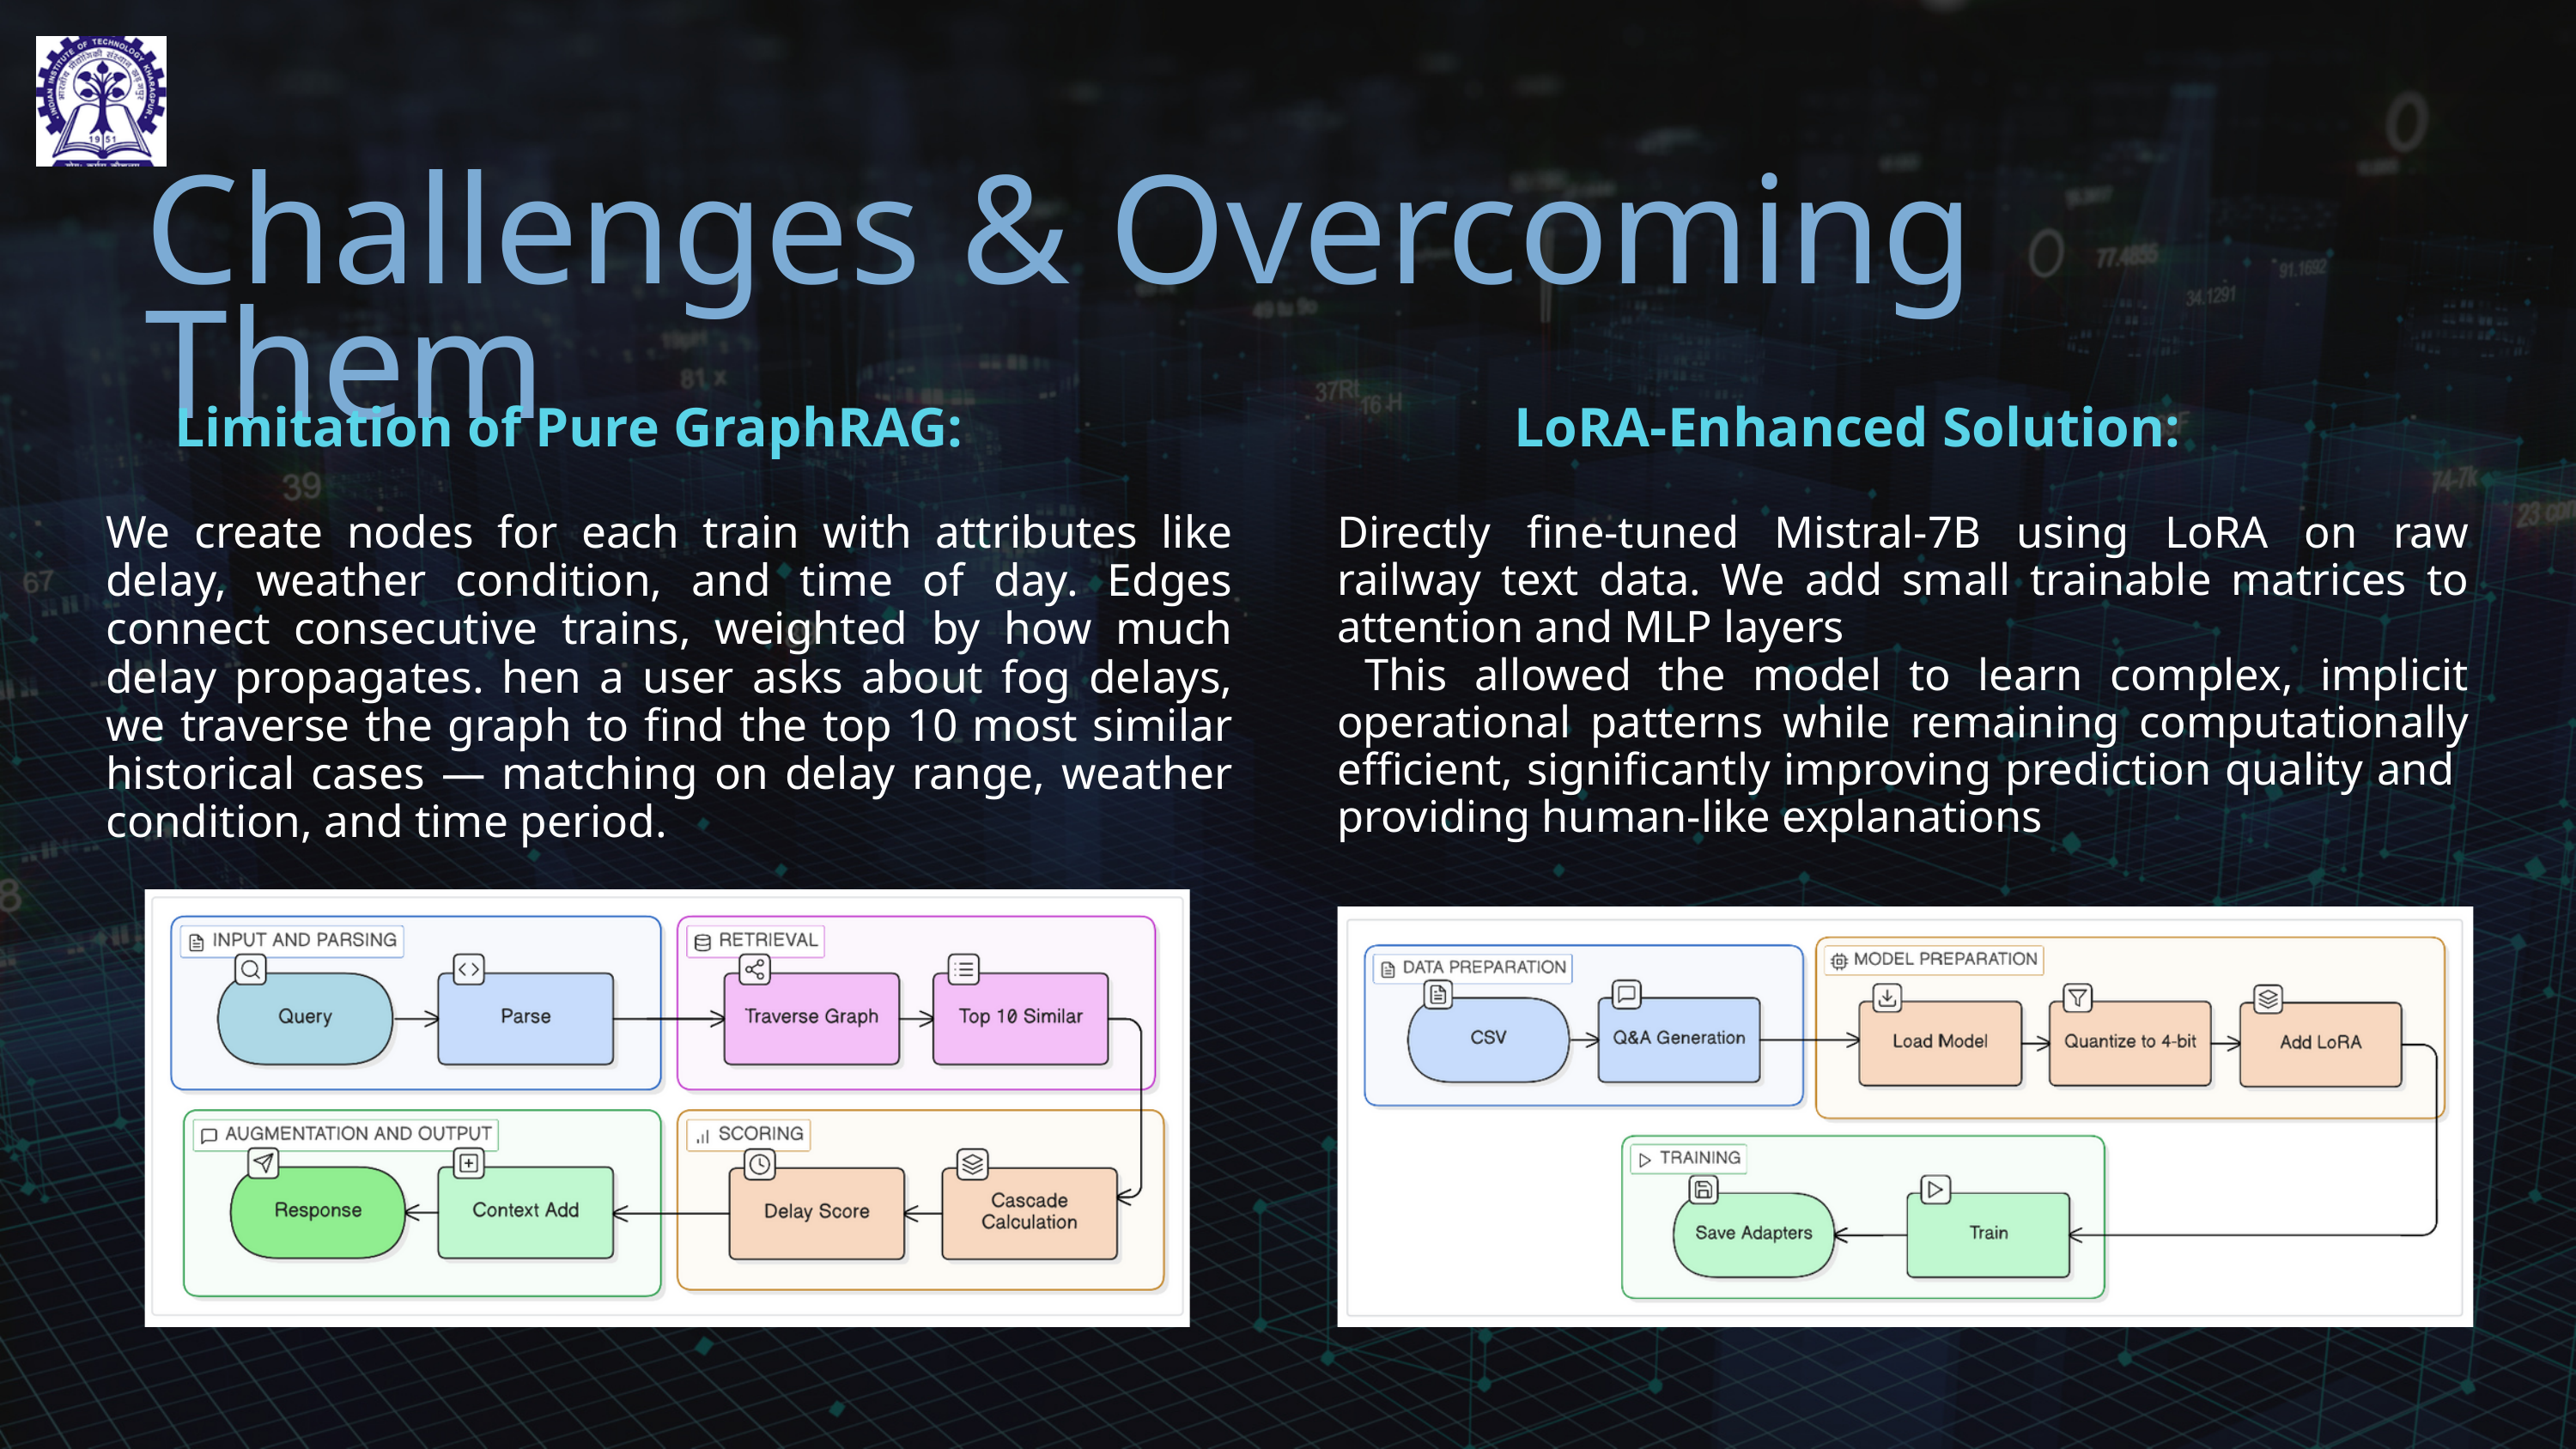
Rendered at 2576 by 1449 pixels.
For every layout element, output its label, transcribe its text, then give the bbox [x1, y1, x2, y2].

text_box [144, 889, 1190, 1327]
text_box Challenges & Overcoming Them [144, 178, 2391, 449]
text_box Directly fine-tuned Mistral-7B using LoRA on raw railway text data. We add small trainable matrices to attention and MLP layers This allowed the model to learn complex, implicit operational patterns while remaining computationally efficient, significantly improving prediction quality and providing human-like explanations [1337, 509, 2470, 841]
text_box [36, 36, 167, 167]
text_box Limitation of Pure GraphRAG: [174, 403, 968, 458]
text_box [0, 0, 2576, 1449]
text_box LoRA-Enhanced Solution: [1514, 403, 2212, 458]
text_box We create nodes for each train with attributes like delay, weather condition, and time of day. Edges connect consecutive trains, weighted by how much delay propagates. hen a user asks about fog delays, we traverse the graph to find the top 10 most similar historical cases — matching on delay range, weather condition, and time period. [106, 508, 1235, 847]
text_box [1337, 906, 2474, 1327]
